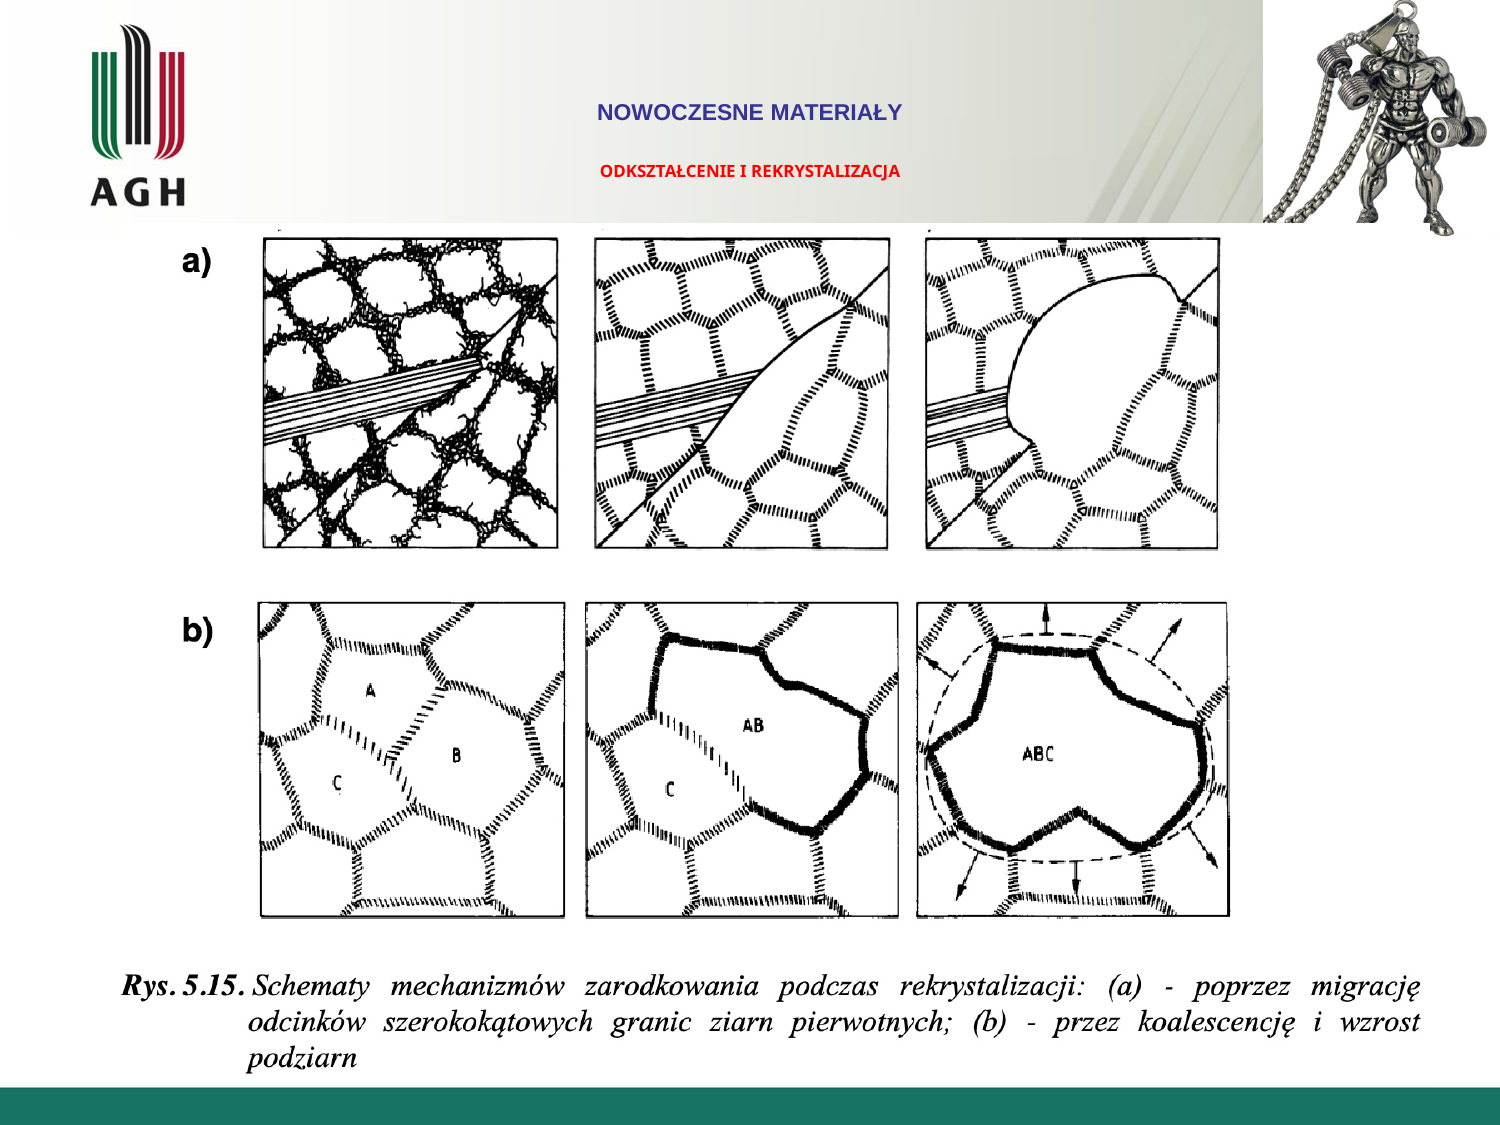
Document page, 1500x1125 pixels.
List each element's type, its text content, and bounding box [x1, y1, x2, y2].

text_box ODKSZTAŁCENIE I REKRYSTALIZACJA [259, 148, 1241, 204]
picture [0, 0, 1500, 1125]
text_box NOWOCZESNE MATERIAŁY [584, 98, 916, 149]
text_box NAGRZEWANIE MATERIAŁU ODKSZTAŁCONEGO [136, 215, 1258, 222]
